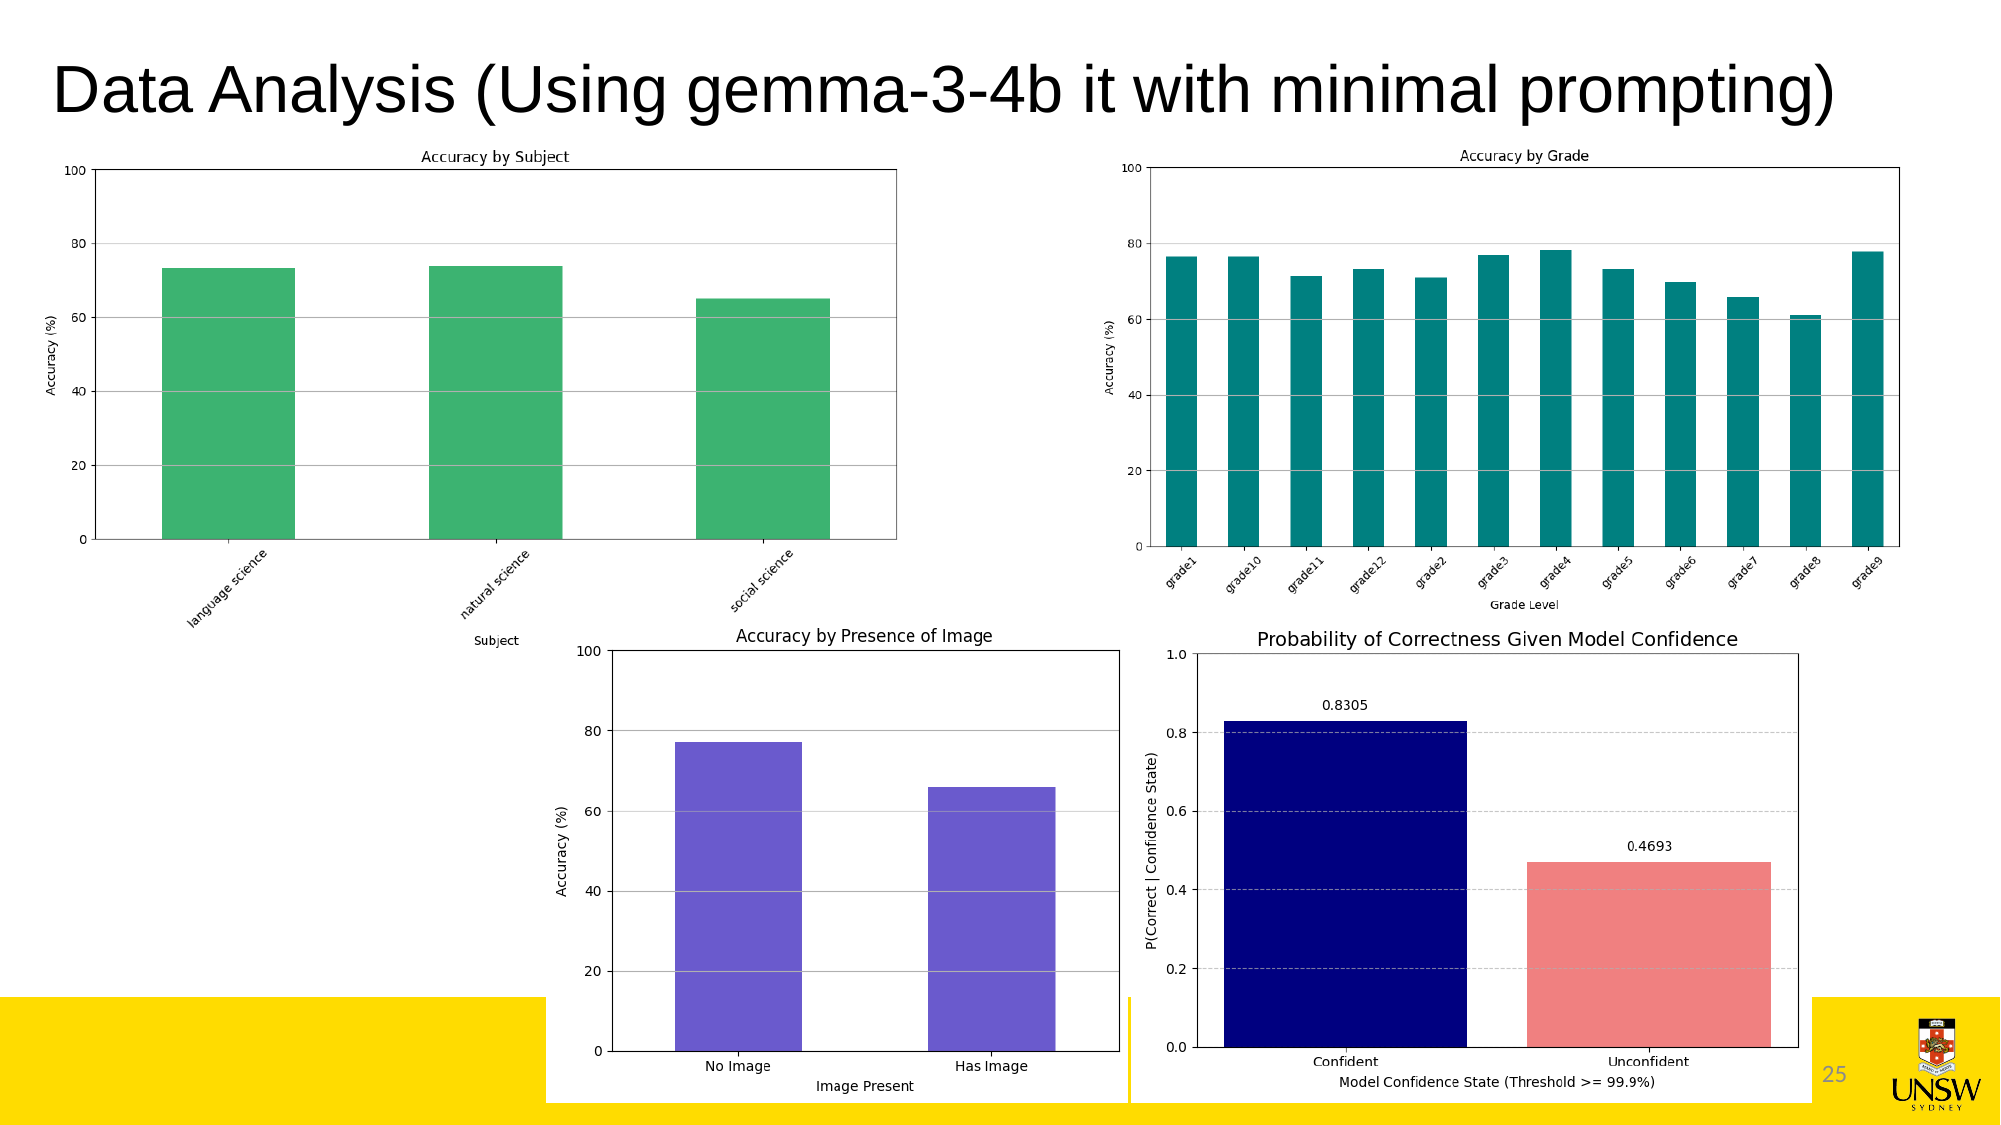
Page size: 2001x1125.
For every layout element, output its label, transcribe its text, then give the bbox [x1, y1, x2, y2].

slide_number 25 [1812, 1042, 1863, 1103]
picture [37, 141, 1906, 1103]
picture [1887, 1007, 1986, 1122]
title Data Analysis (Using gemma-3-4b it with minimal prompting) [37, 22, 1946, 160]
